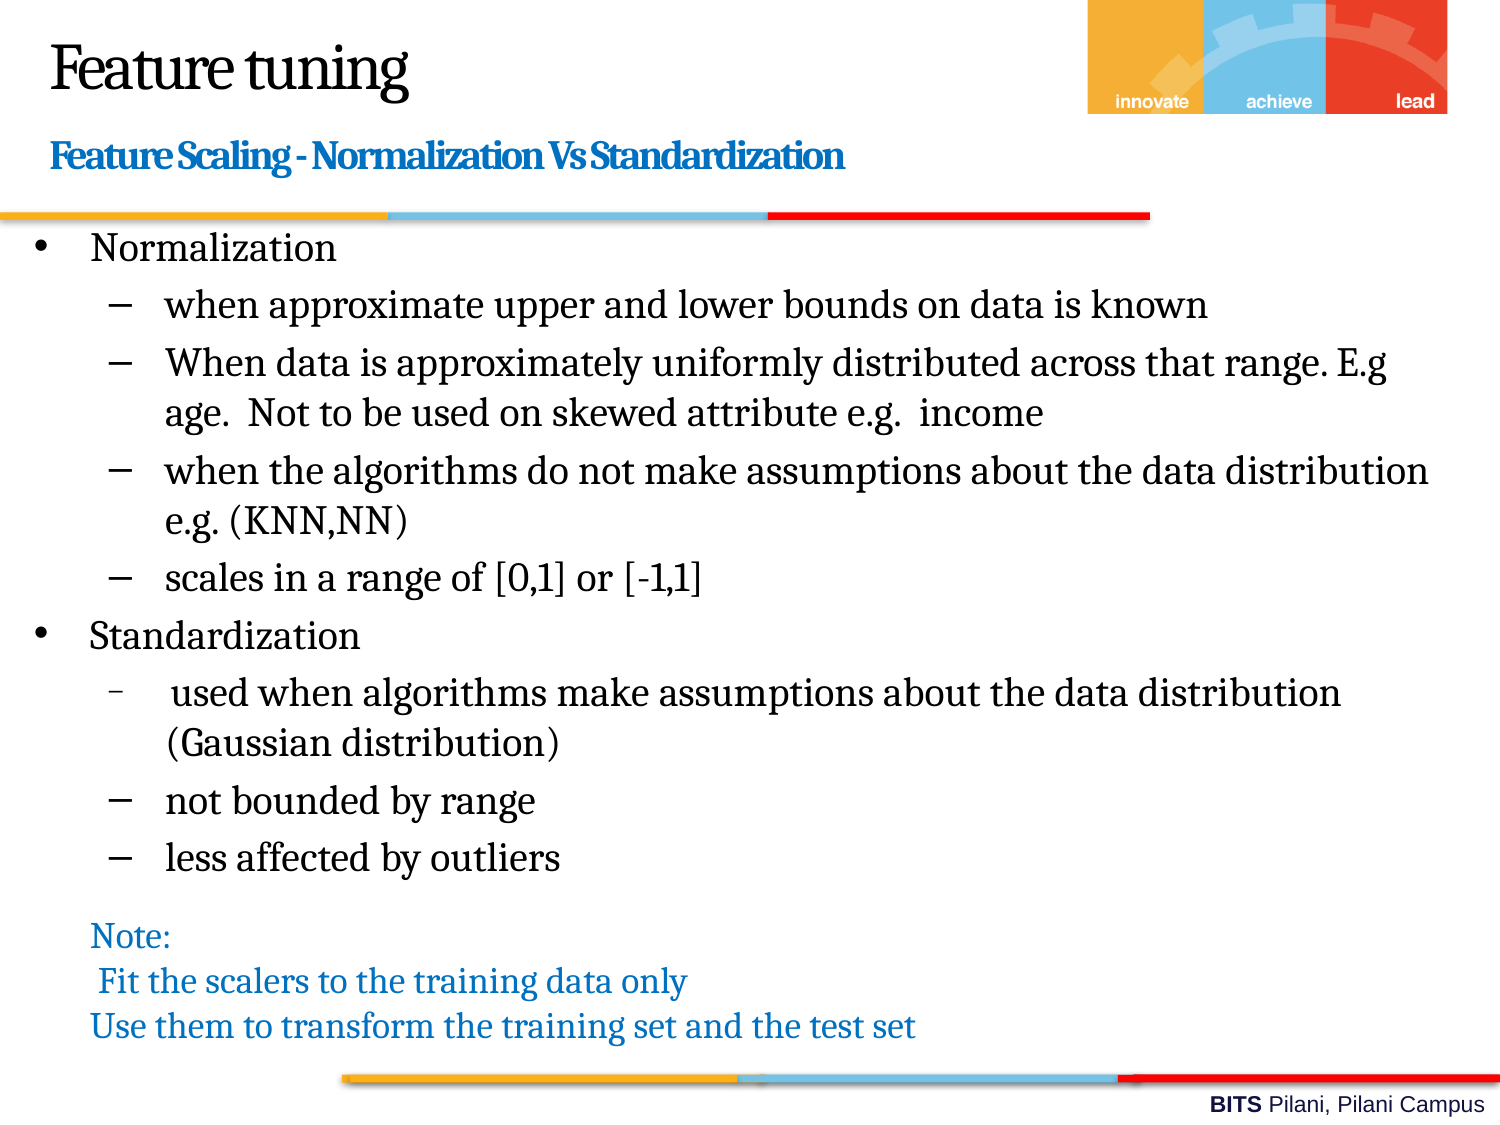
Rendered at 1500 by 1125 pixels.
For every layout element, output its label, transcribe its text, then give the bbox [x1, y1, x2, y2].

list Normalization when approximate upper and lower bounds on data is known When data is approximately uniformly distributed across that range. E.g age. Not to be used on skewed attribute e.g. income when the algorithms do not make assumptions about the data distribution e.g. (KNN,NN) scales in a range of [0,1] or [-1,1] Standardization used when algorithms make assumptions about the data distribution (Gaussian distribution) not bounded by range less affected by outliers [0, 212, 1465, 955]
text_box Note: Fit the scalers to the training data only Use them to transform the training set and the test set [74, 903, 1353, 1053]
list Feature tuning Feature Scaling - Normalization Vs Standardization [34, 33, 1353, 173]
picture [1087, 0, 1448, 114]
